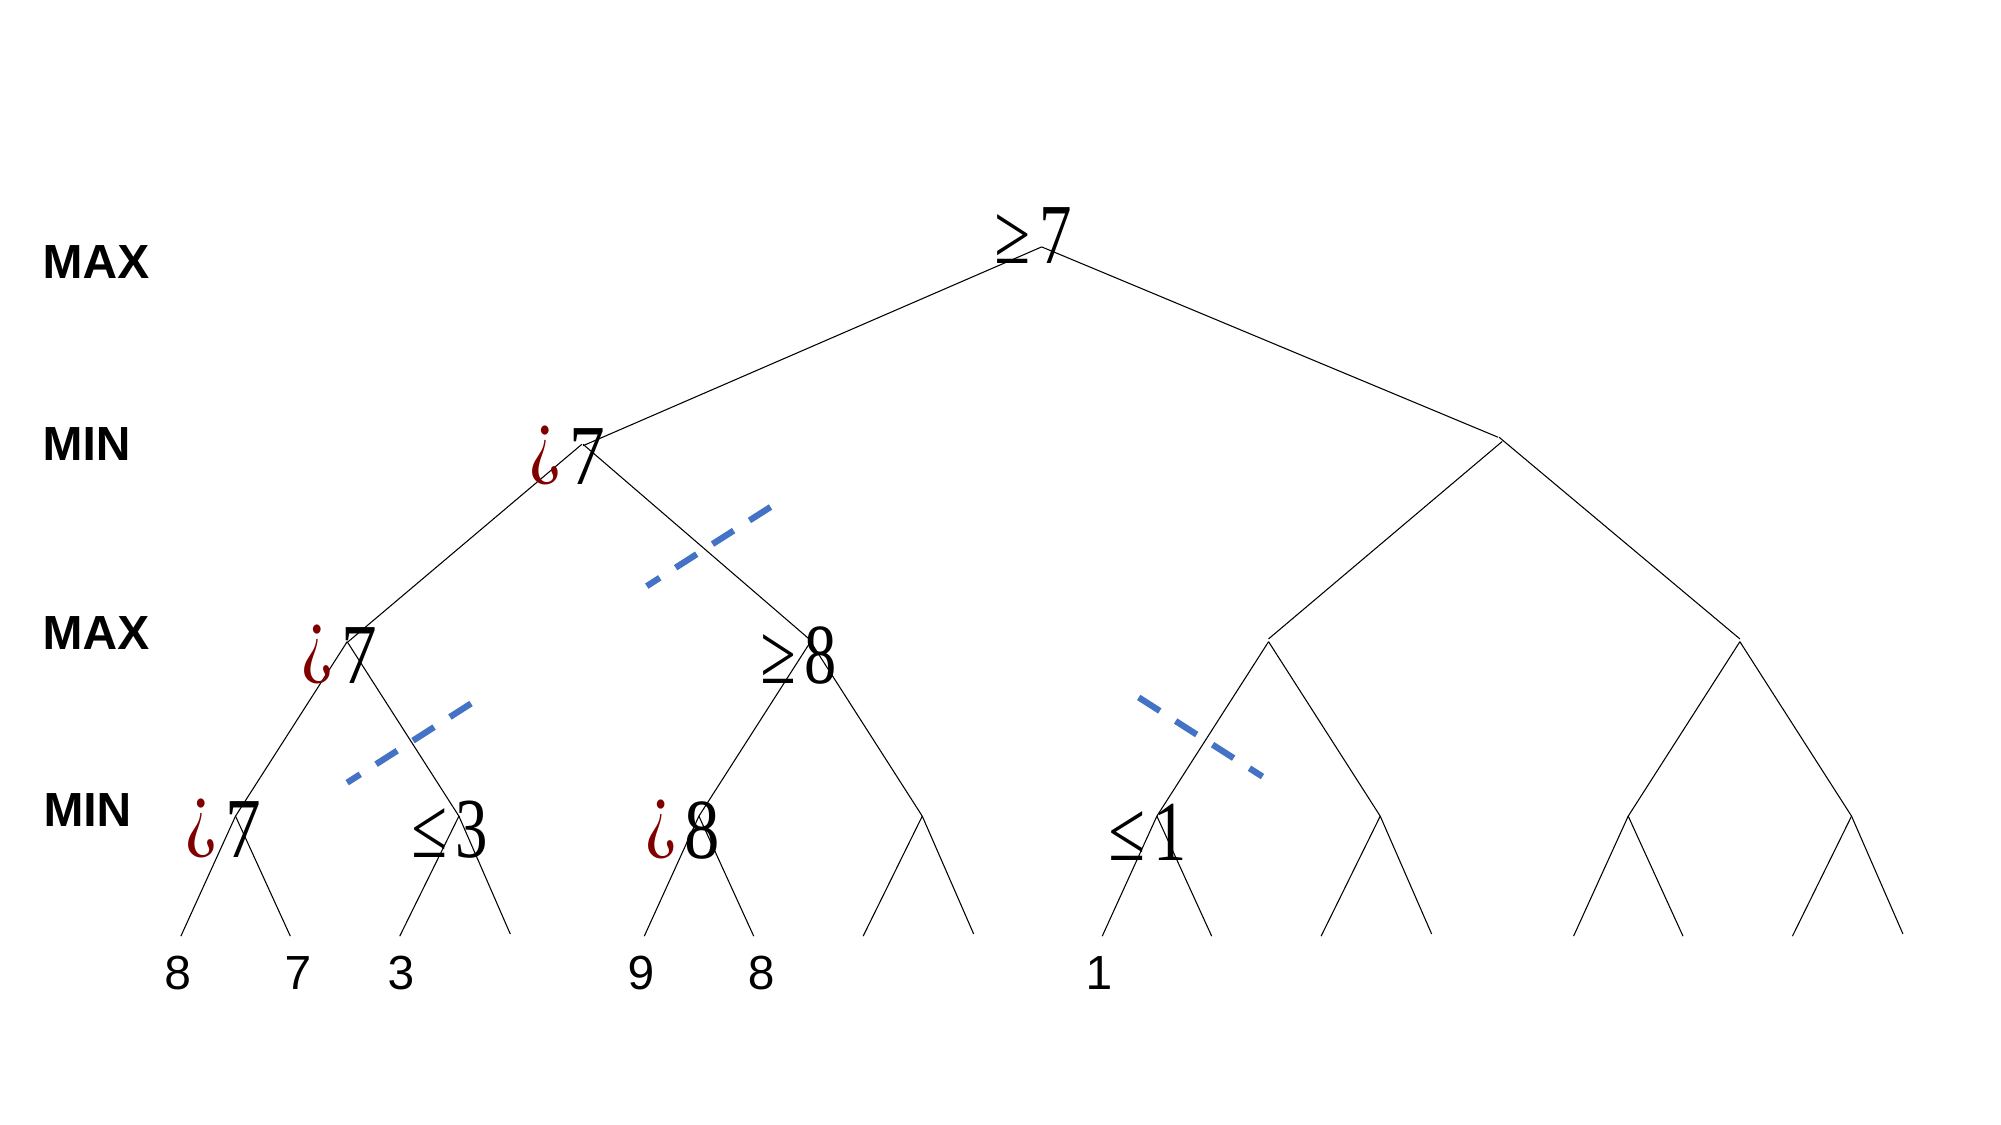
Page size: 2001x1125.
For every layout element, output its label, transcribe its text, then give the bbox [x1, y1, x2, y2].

text_box MIN [28, 770, 226, 881]
text_box 1 [1070, 934, 1150, 1030]
text_box 8 [732, 934, 812, 1030]
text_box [1628, 641, 1739, 817]
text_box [583, 246, 1042, 446]
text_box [863, 817, 923, 937]
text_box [1498, 437, 1740, 639]
text_box 3 [372, 934, 452, 1030]
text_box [399, 817, 459, 937]
text_box 9 [612, 934, 692, 1030]
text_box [1268, 441, 1498, 639]
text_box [644, 816, 698, 937]
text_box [810, 641, 923, 817]
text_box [180, 816, 235, 937]
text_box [1041, 246, 1498, 438]
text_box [698, 642, 810, 817]
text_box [1102, 816, 1156, 937]
text_box 7 [269, 934, 349, 1030]
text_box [347, 703, 472, 783]
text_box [1628, 817, 1683, 937]
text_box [1156, 817, 1212, 937]
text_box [1573, 816, 1628, 937]
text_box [1321, 817, 1381, 937]
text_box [646, 506, 771, 587]
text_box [235, 641, 347, 817]
text_box MIN [27, 405, 225, 515]
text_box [1138, 697, 1263, 777]
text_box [1739, 641, 1852, 817]
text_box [458, 816, 511, 934]
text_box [348, 444, 582, 642]
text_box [1792, 817, 1852, 937]
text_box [1156, 641, 1268, 817]
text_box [583, 446, 813, 642]
text_box 8 [149, 934, 229, 1030]
text_box MAX [27, 222, 225, 333]
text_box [235, 817, 291, 937]
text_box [347, 641, 459, 703]
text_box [1851, 816, 1904, 934]
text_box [1380, 816, 1432, 934]
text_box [347, 783, 459, 817]
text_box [922, 816, 974, 934]
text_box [698, 817, 754, 937]
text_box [1268, 641, 1381, 817]
text_box MAX [27, 594, 225, 704]
